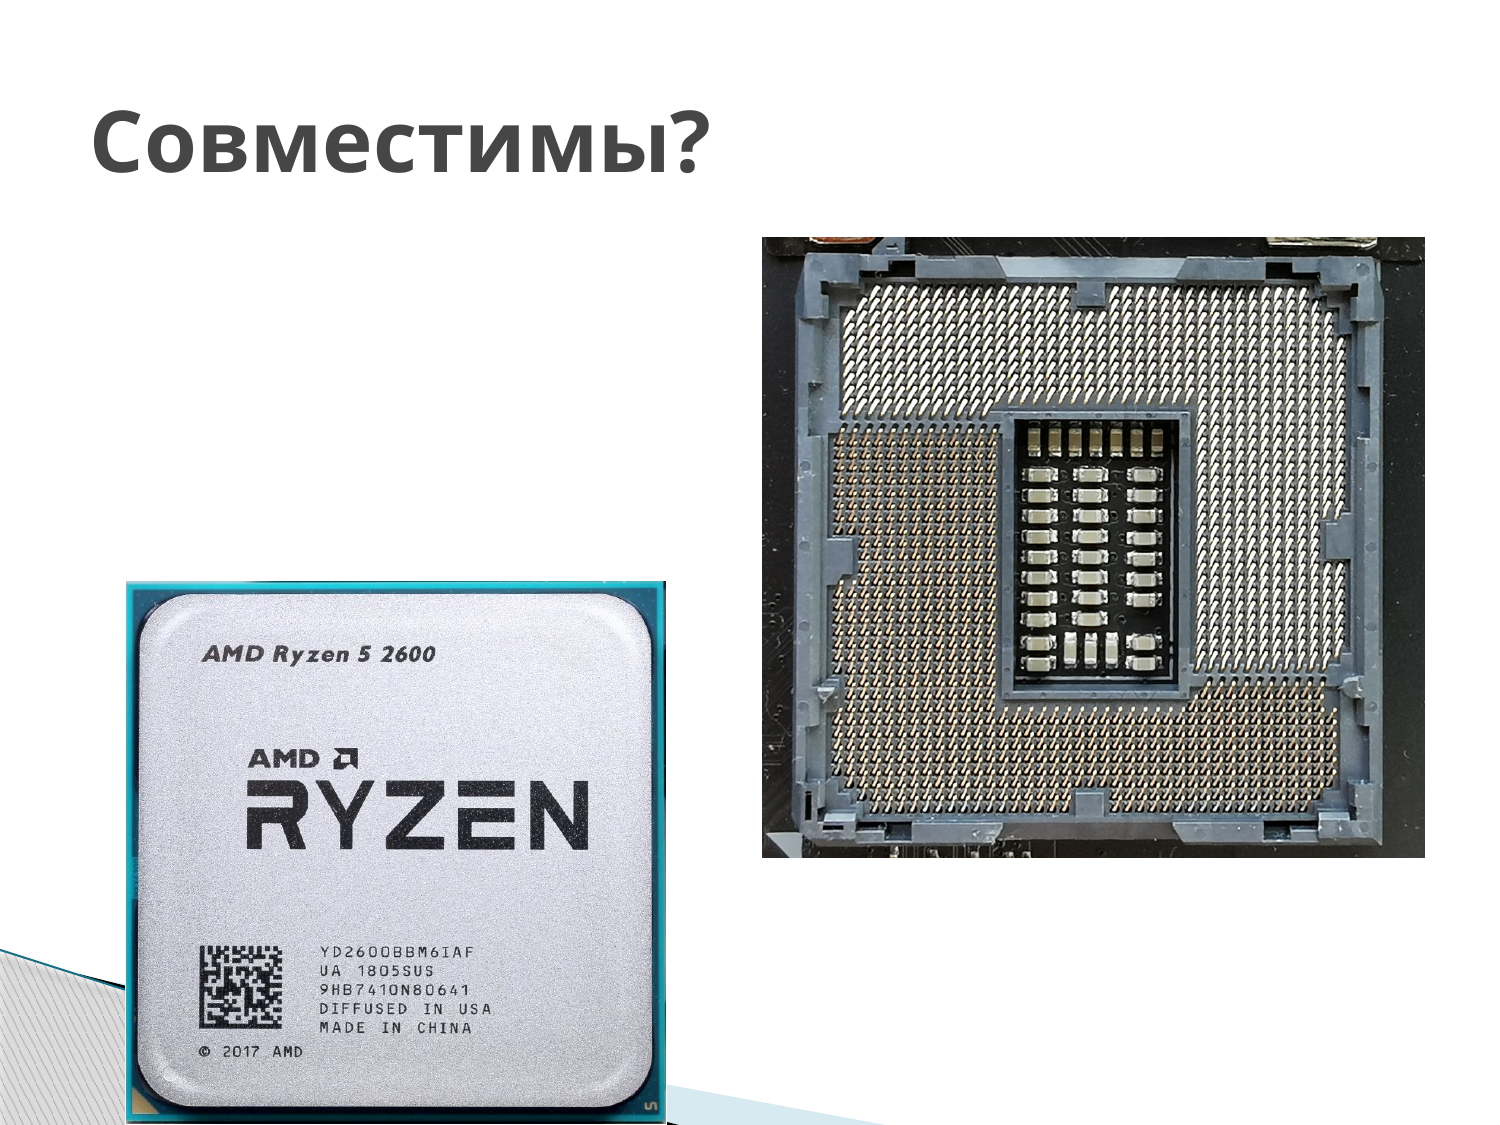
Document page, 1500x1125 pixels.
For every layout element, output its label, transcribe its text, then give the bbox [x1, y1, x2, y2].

picture [762, 237, 1426, 858]
title Совместимы? [75, 45, 1425, 233]
picture [124, 580, 667, 1125]
